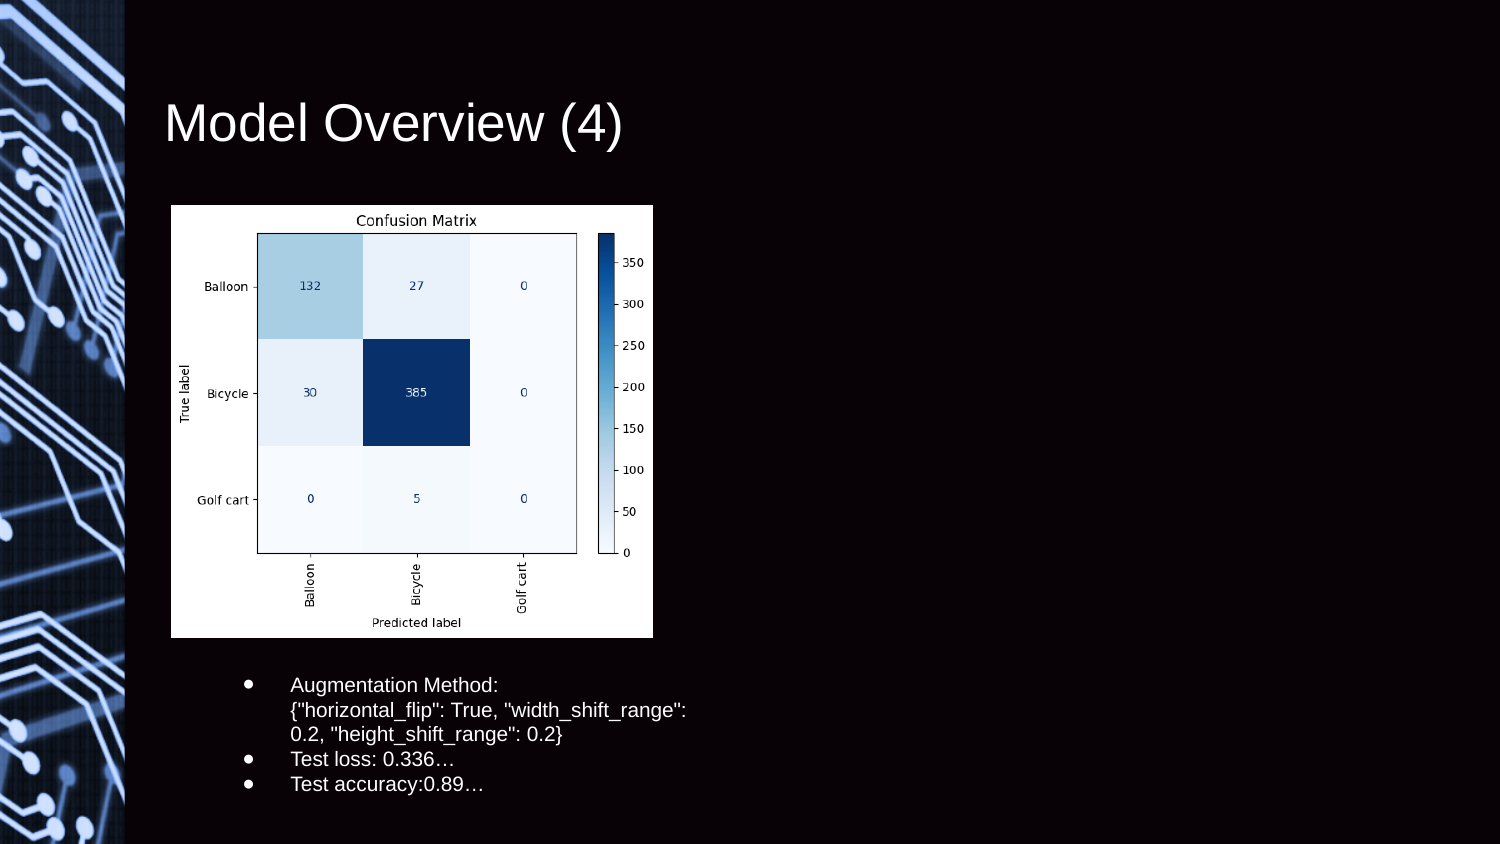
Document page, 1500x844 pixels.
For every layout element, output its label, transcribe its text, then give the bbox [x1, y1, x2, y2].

picture [0, 0, 125, 844]
picture [170, 205, 653, 639]
text_box Augmentation Method: {"horizontal_flip": True, "width_shift_range": 0.2, "height_shift_range": 0.2} Test loss: 0.336… Test accuracy:0.89… [200, 656, 727, 784]
title Model Overview (4) [149, 72, 1449, 167]
